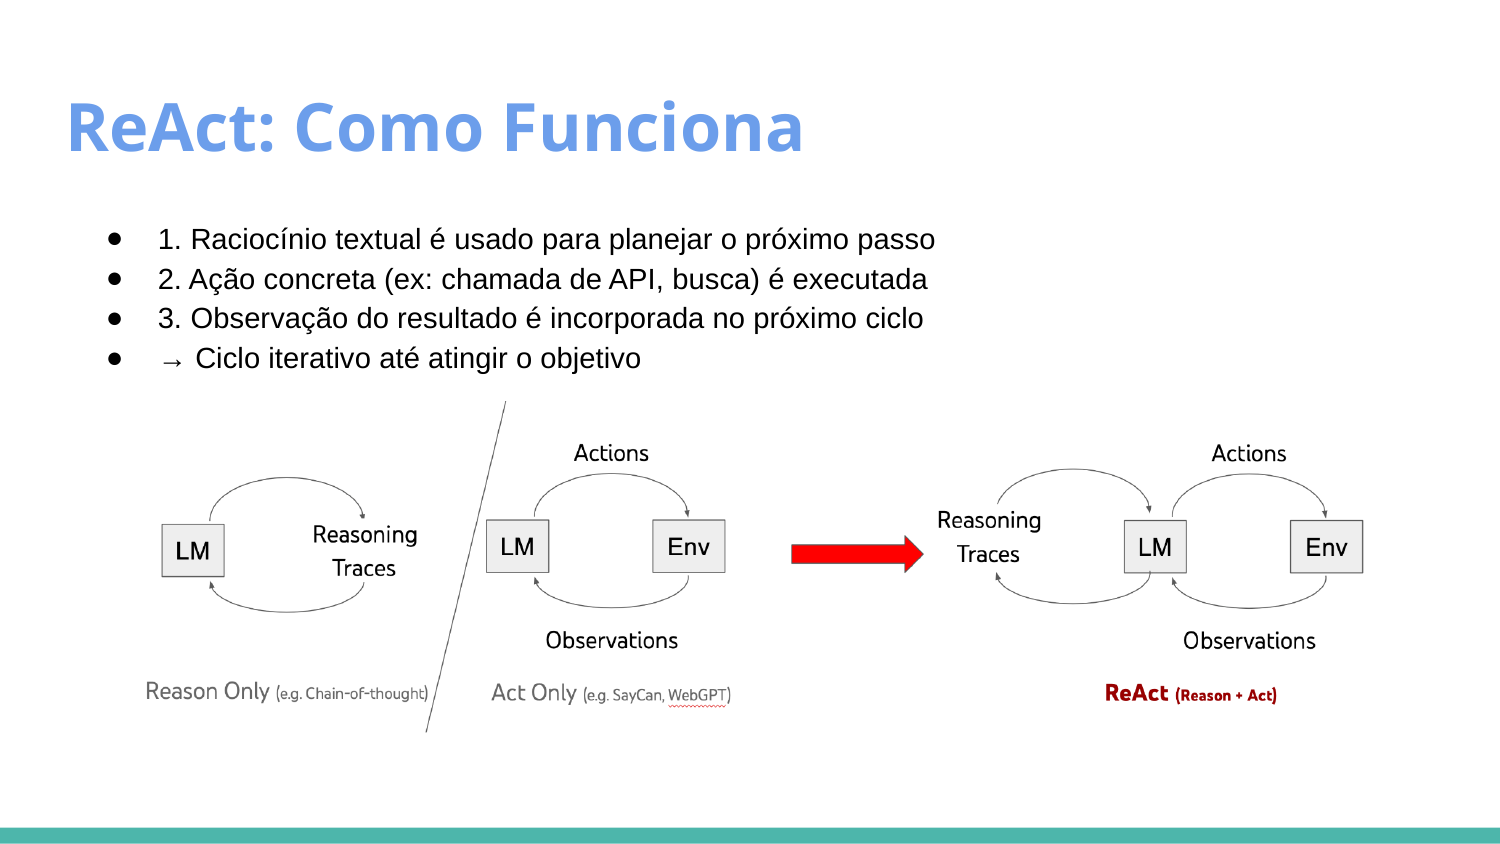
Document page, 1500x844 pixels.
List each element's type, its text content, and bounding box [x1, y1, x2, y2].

title ReAct: Como Funciona [11, 8, 1056, 227]
picture [119, 400, 1381, 742]
text_box 1. Raciocínio textual é usado para planejar o próximo passo 2. Ação concreta (ex: chamada de API, busca) é executada 3. Observação do resultado é incorporada no próximo ciclo → Ciclo iterativo até atingir o objetivo [82, 213, 1413, 455]
